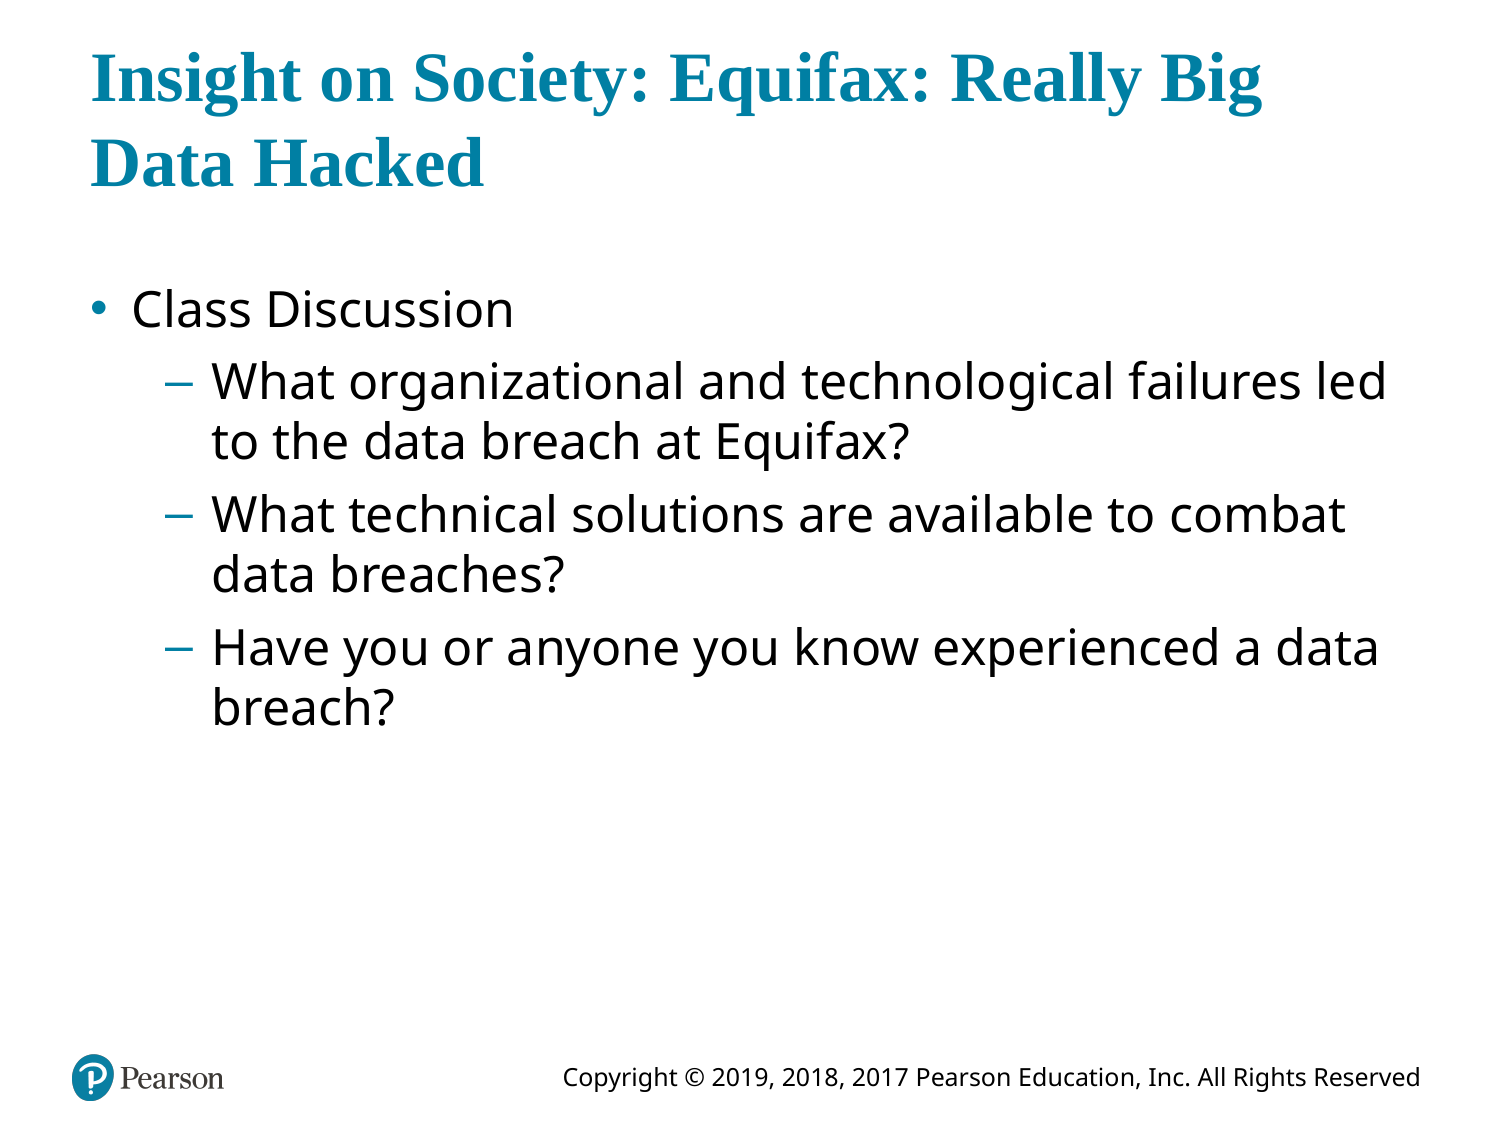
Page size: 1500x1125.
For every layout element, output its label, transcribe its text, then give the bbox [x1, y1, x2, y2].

picture [72, 1054, 88, 1070]
title Insight on Society: Equifax: Really Big Data Hacked [75, 35, 1425, 216]
list Class Discussion What organizational and technological failures led to the data breach at Equifax? What technical solutions are available to combat data breaches? Have you or anyone you know experienced a data breach? [75, 262, 1425, 755]
picture [72, 1087, 83, 1101]
picture [98, 1054, 224, 1101]
picture [80, 1063, 106, 1088]
